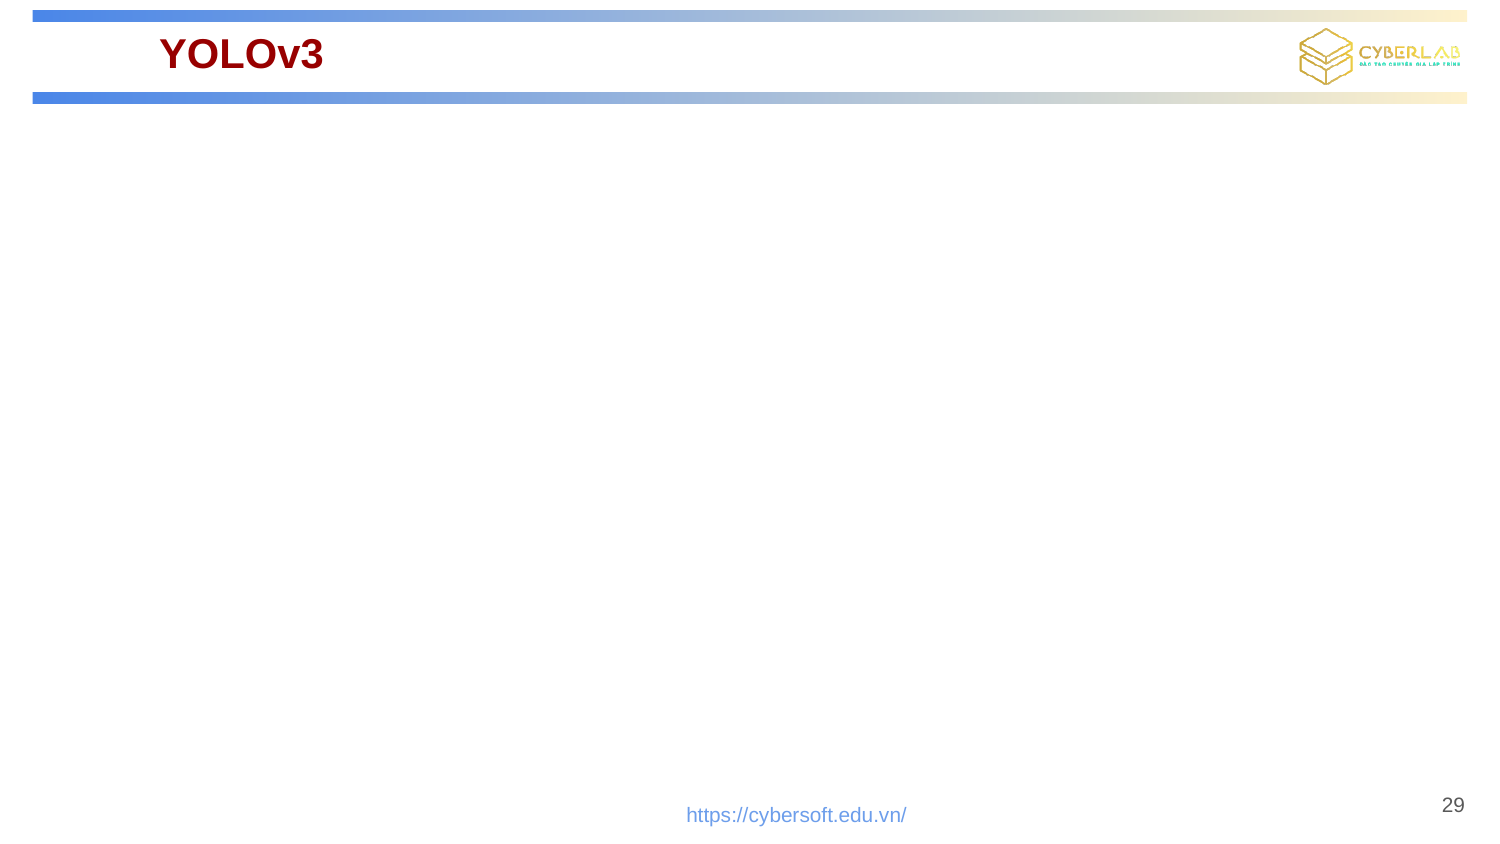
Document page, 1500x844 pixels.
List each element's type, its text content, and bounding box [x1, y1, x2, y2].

title YOLOv3 [144, 12, 1449, 93]
picture [1449, 28, 1468, 85]
slide_number 29 [1389, 782, 1480, 830]
